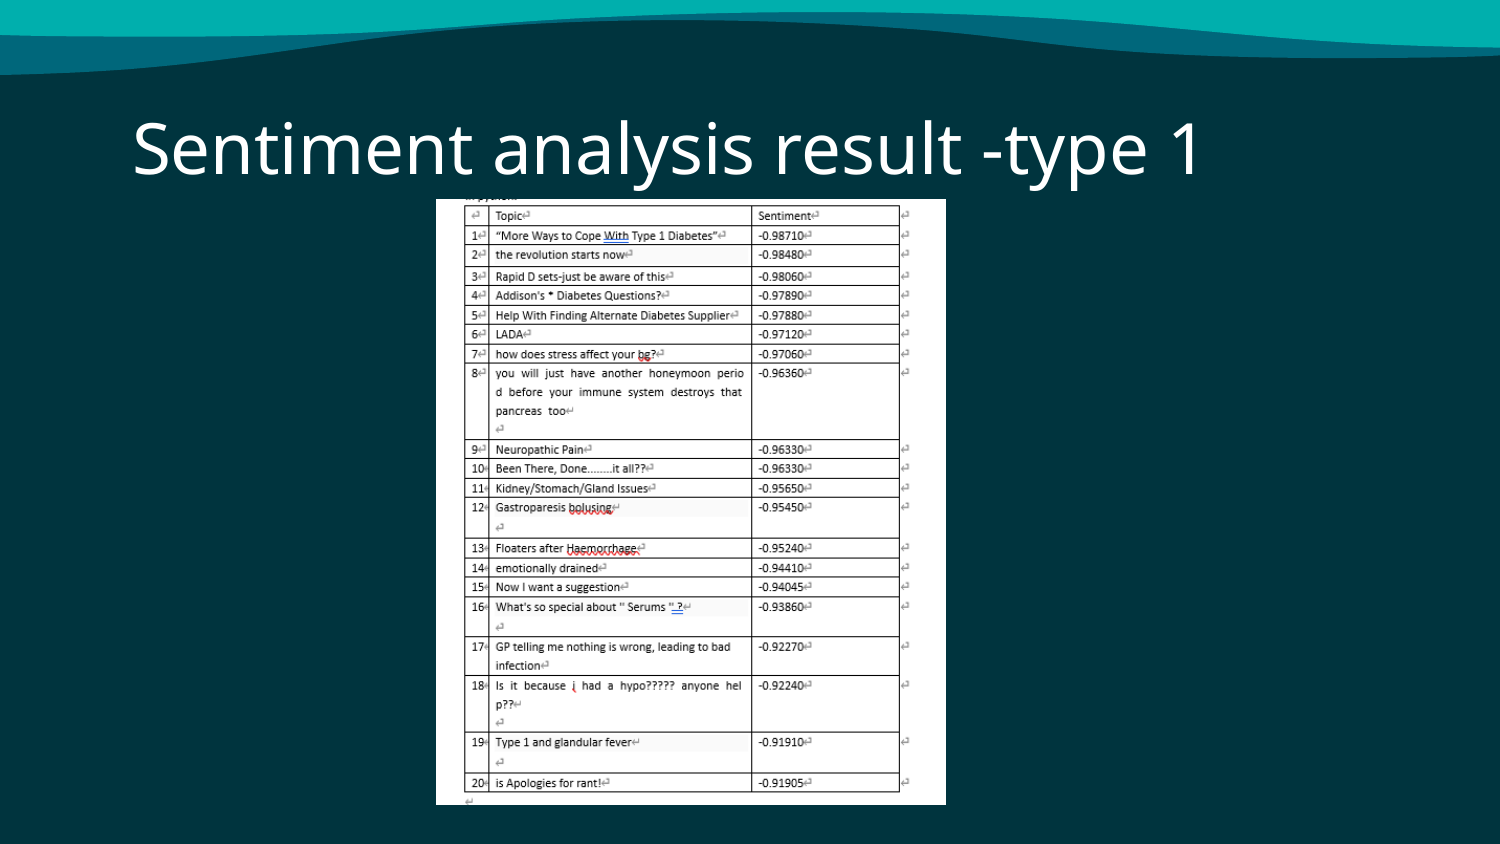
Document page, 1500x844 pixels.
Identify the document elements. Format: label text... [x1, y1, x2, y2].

title Sentiment analysis result -type 1 [116, 88, 1383, 190]
picture [435, 199, 946, 805]
